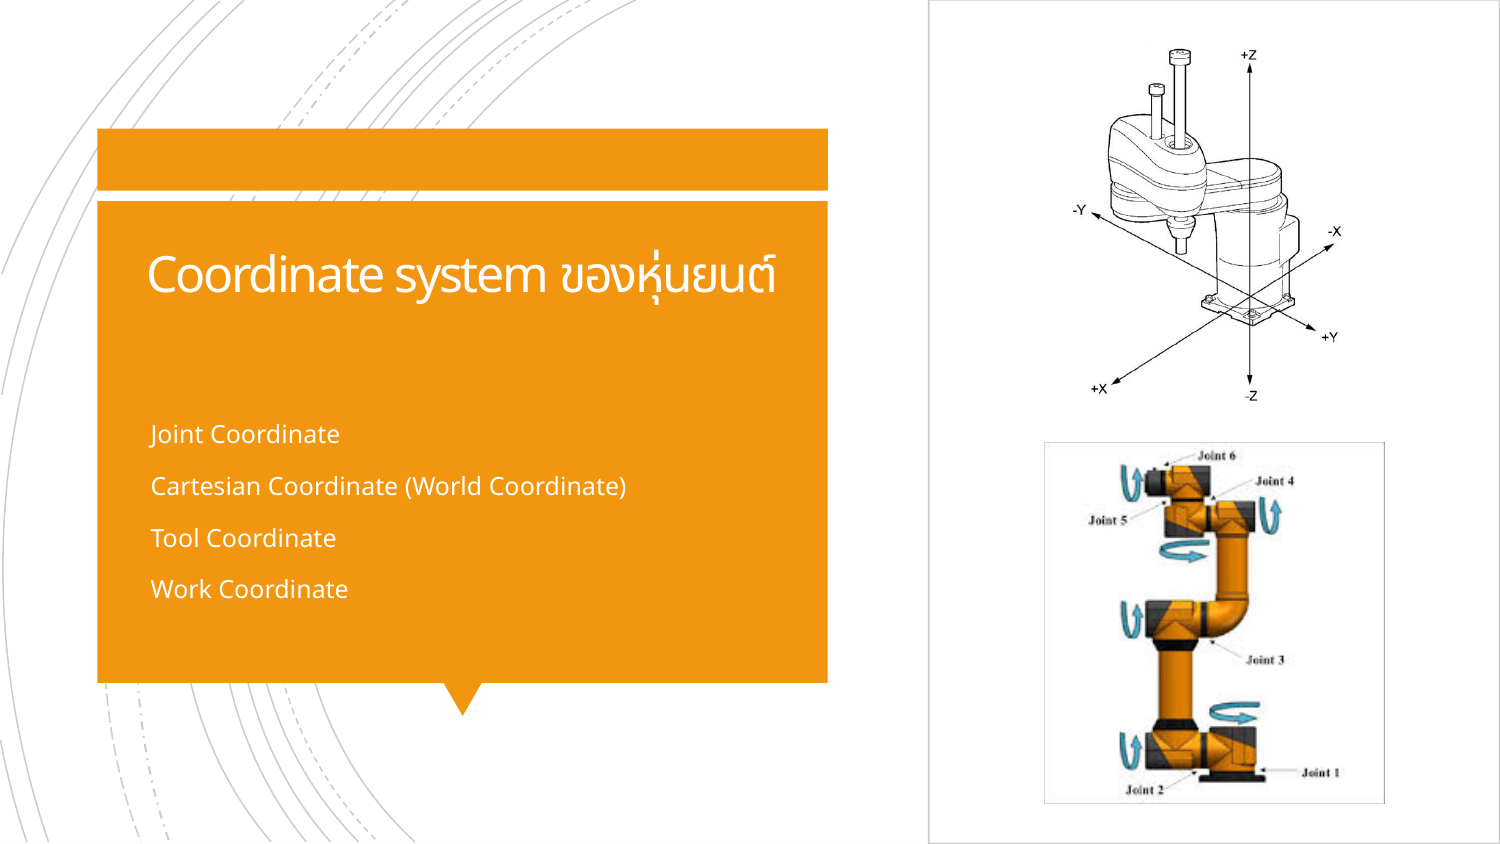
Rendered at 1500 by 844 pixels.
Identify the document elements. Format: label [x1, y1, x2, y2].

text_box [0, 0, 1498, 844]
picture [1066, 39, 1362, 403]
picture [1043, 440, 1386, 806]
